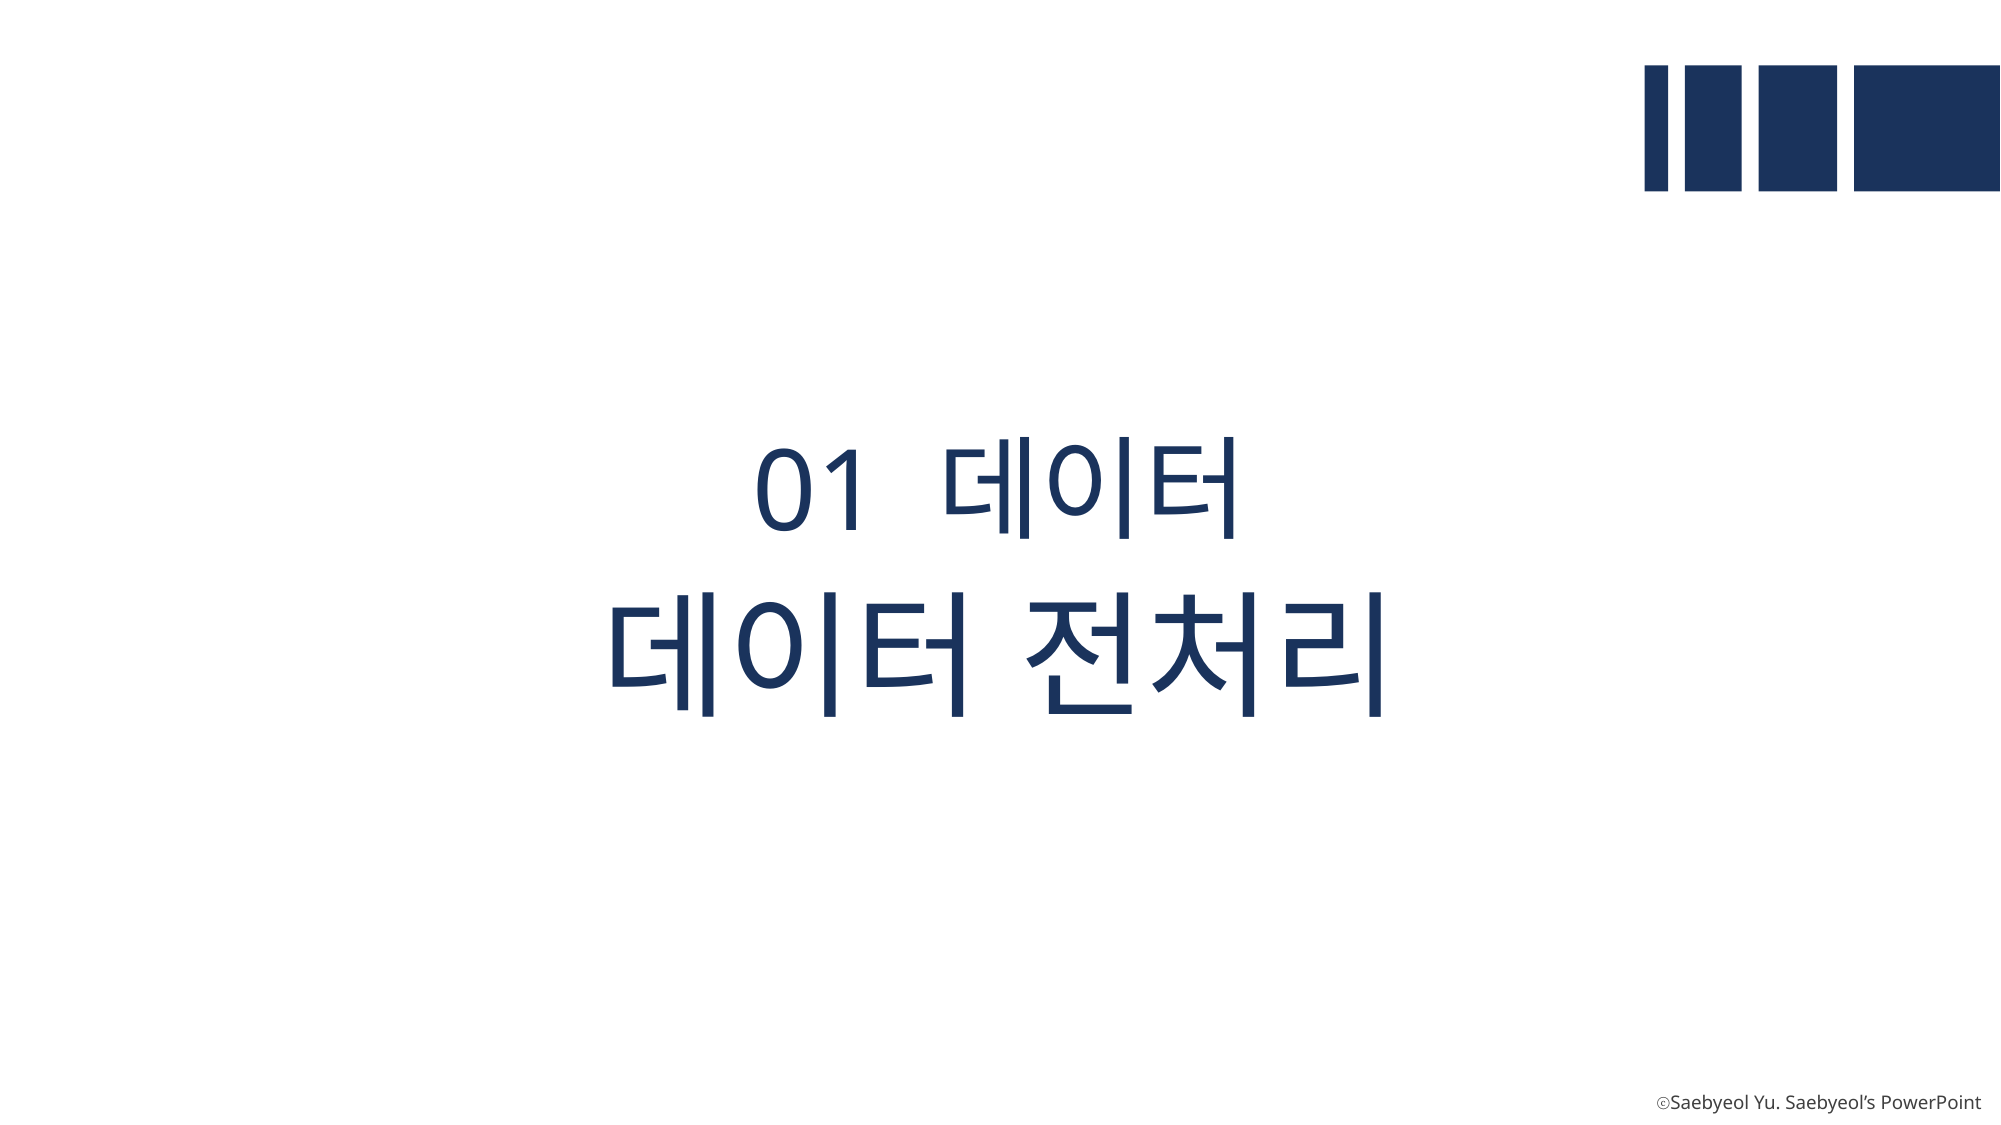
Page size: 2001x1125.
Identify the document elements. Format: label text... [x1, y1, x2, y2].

text_box 01 데이터 [737, 410, 1263, 561]
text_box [1644, 65, 2000, 192]
text_box 데이터 전처리 [586, 561, 1414, 742]
